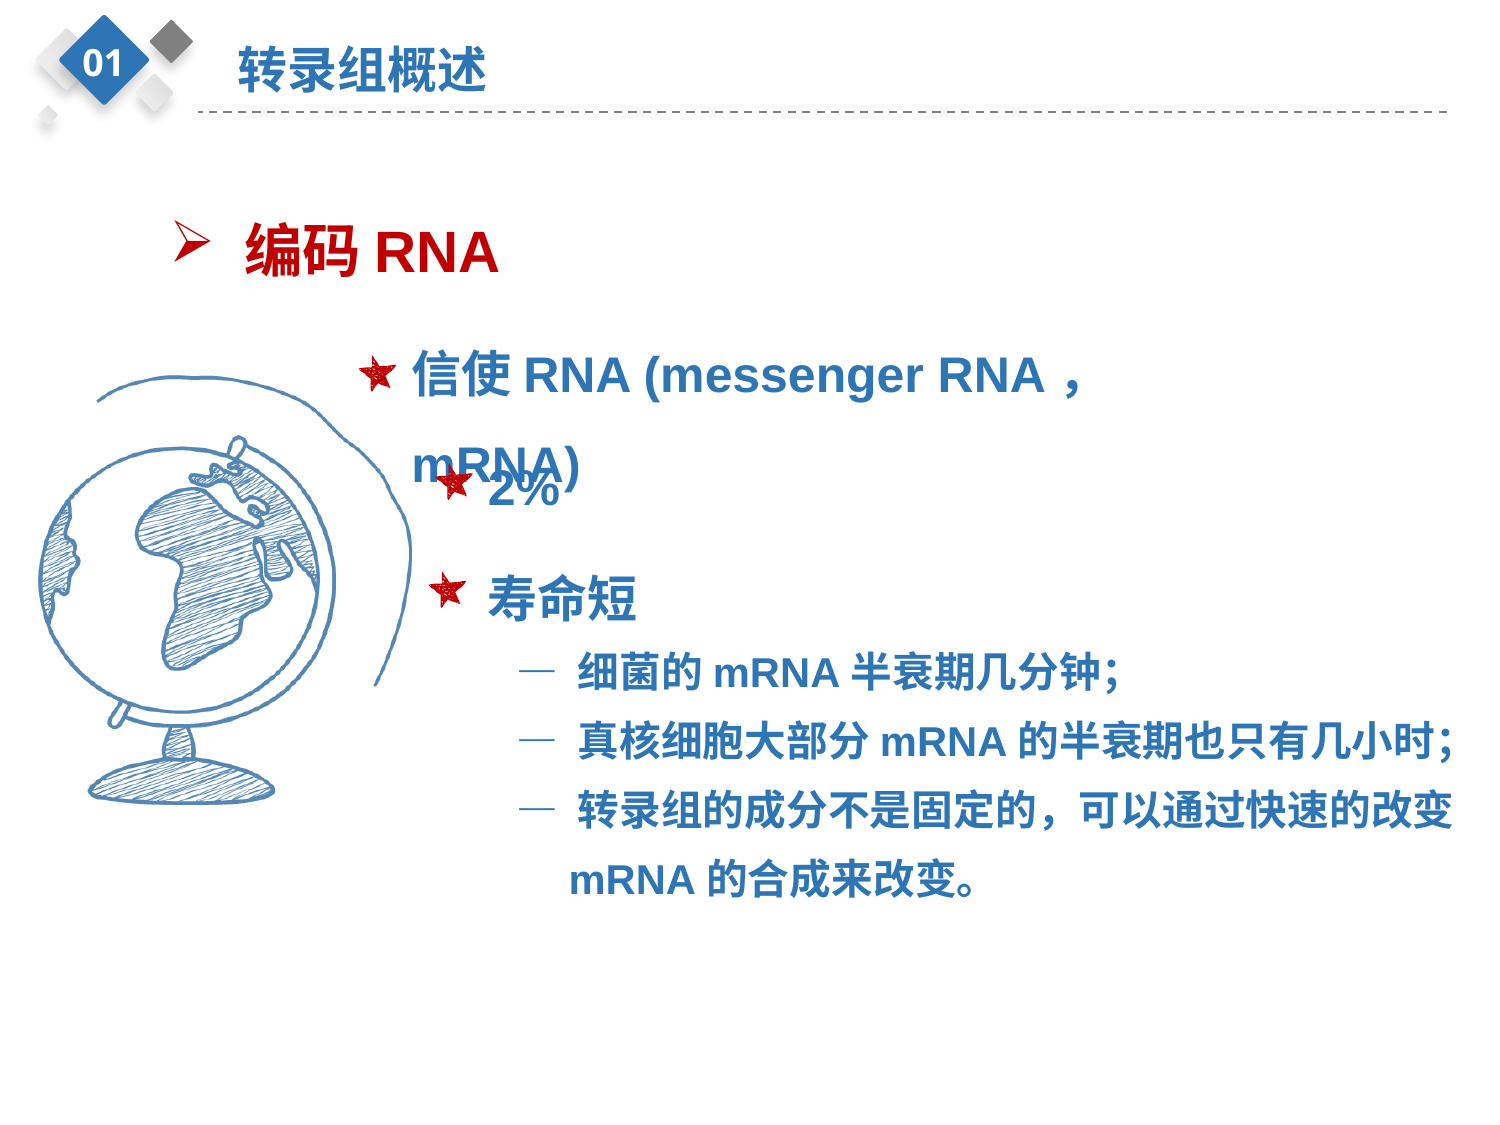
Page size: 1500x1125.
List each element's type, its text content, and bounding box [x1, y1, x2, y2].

text_box 2% [473, 417, 750, 523]
text_box 信使RNA (messenger RNA， mRNA) [396, 305, 1287, 501]
text_box 转录组概述 [222, 31, 503, 106]
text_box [41, 25, 187, 122]
text_box 寿命短 — 细菌的mRNA半衰期几分钟； — 真核细胞大部分mRNA的半衰期也只有几小时； — 转录组的成分不是固定的，可以通过快速的改变 mRNA的合成来改变。 [472, 530, 1490, 911]
text_box 编码RNA [154, 171, 555, 355]
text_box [38, 355, 473, 806]
